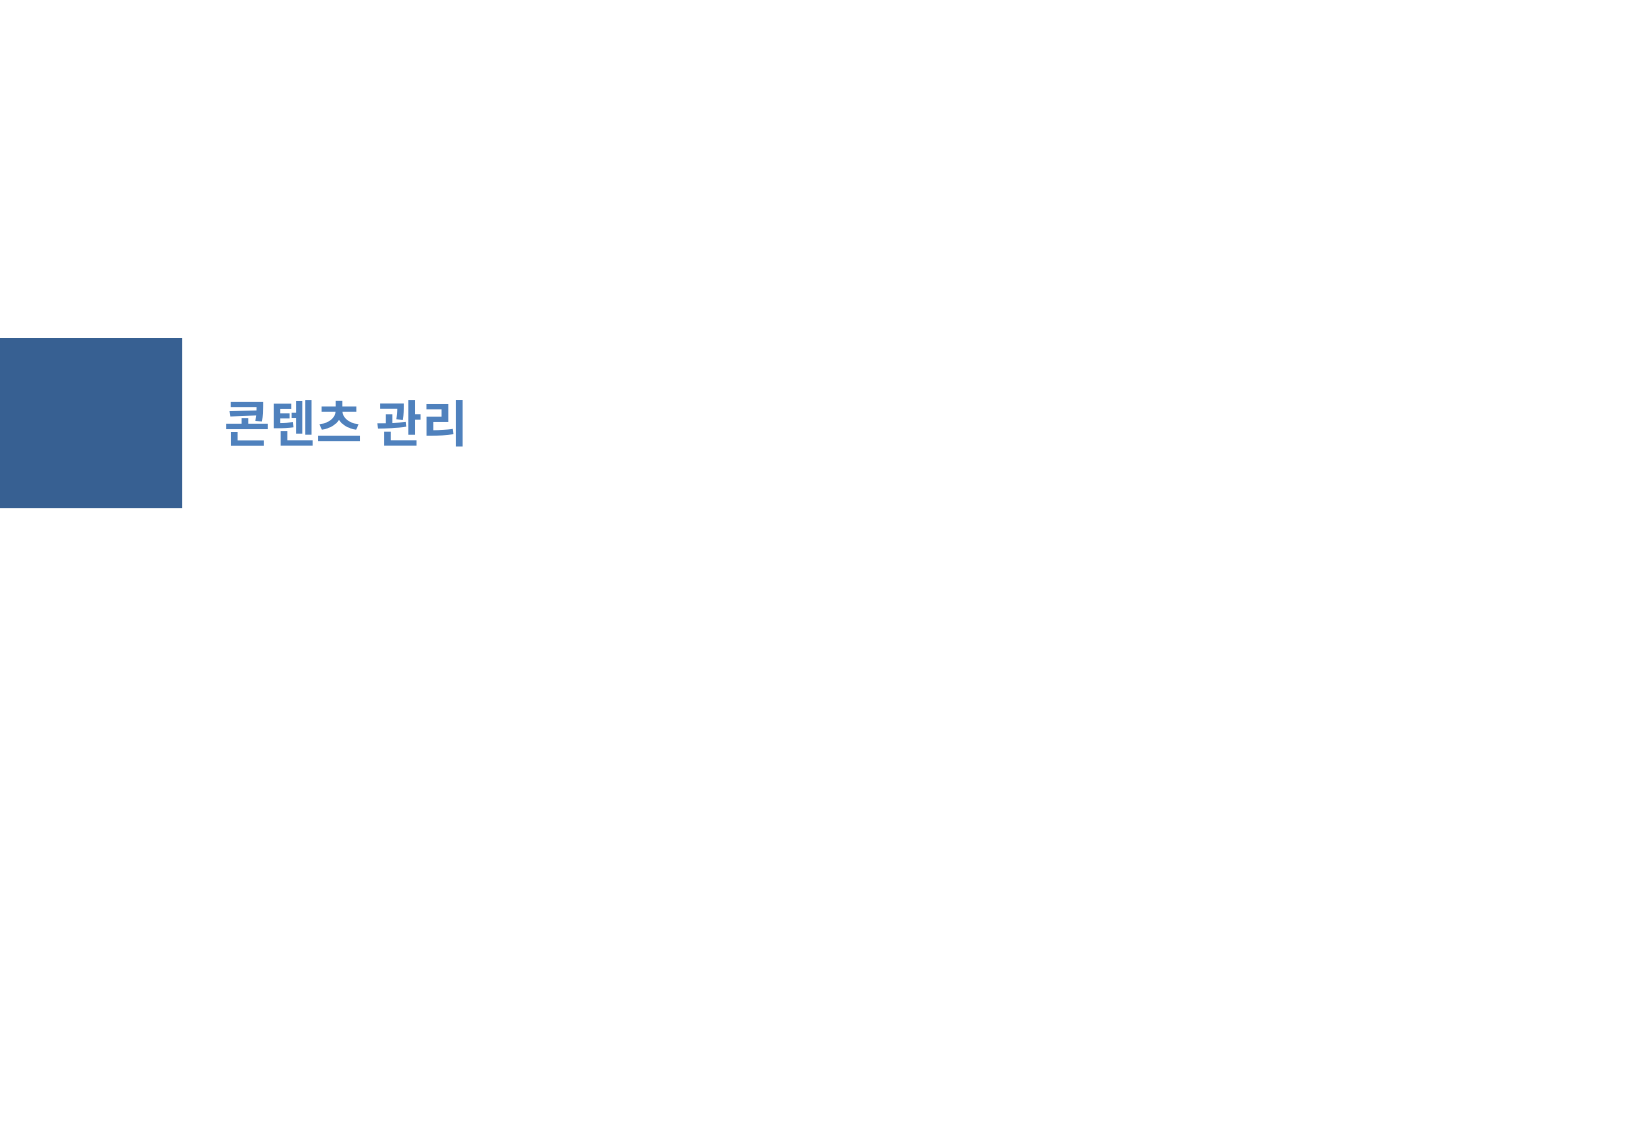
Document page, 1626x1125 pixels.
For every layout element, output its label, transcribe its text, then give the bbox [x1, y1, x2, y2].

text_box 콘텐츠 관리 [210, 385, 664, 460]
text_box [0, 338, 183, 509]
